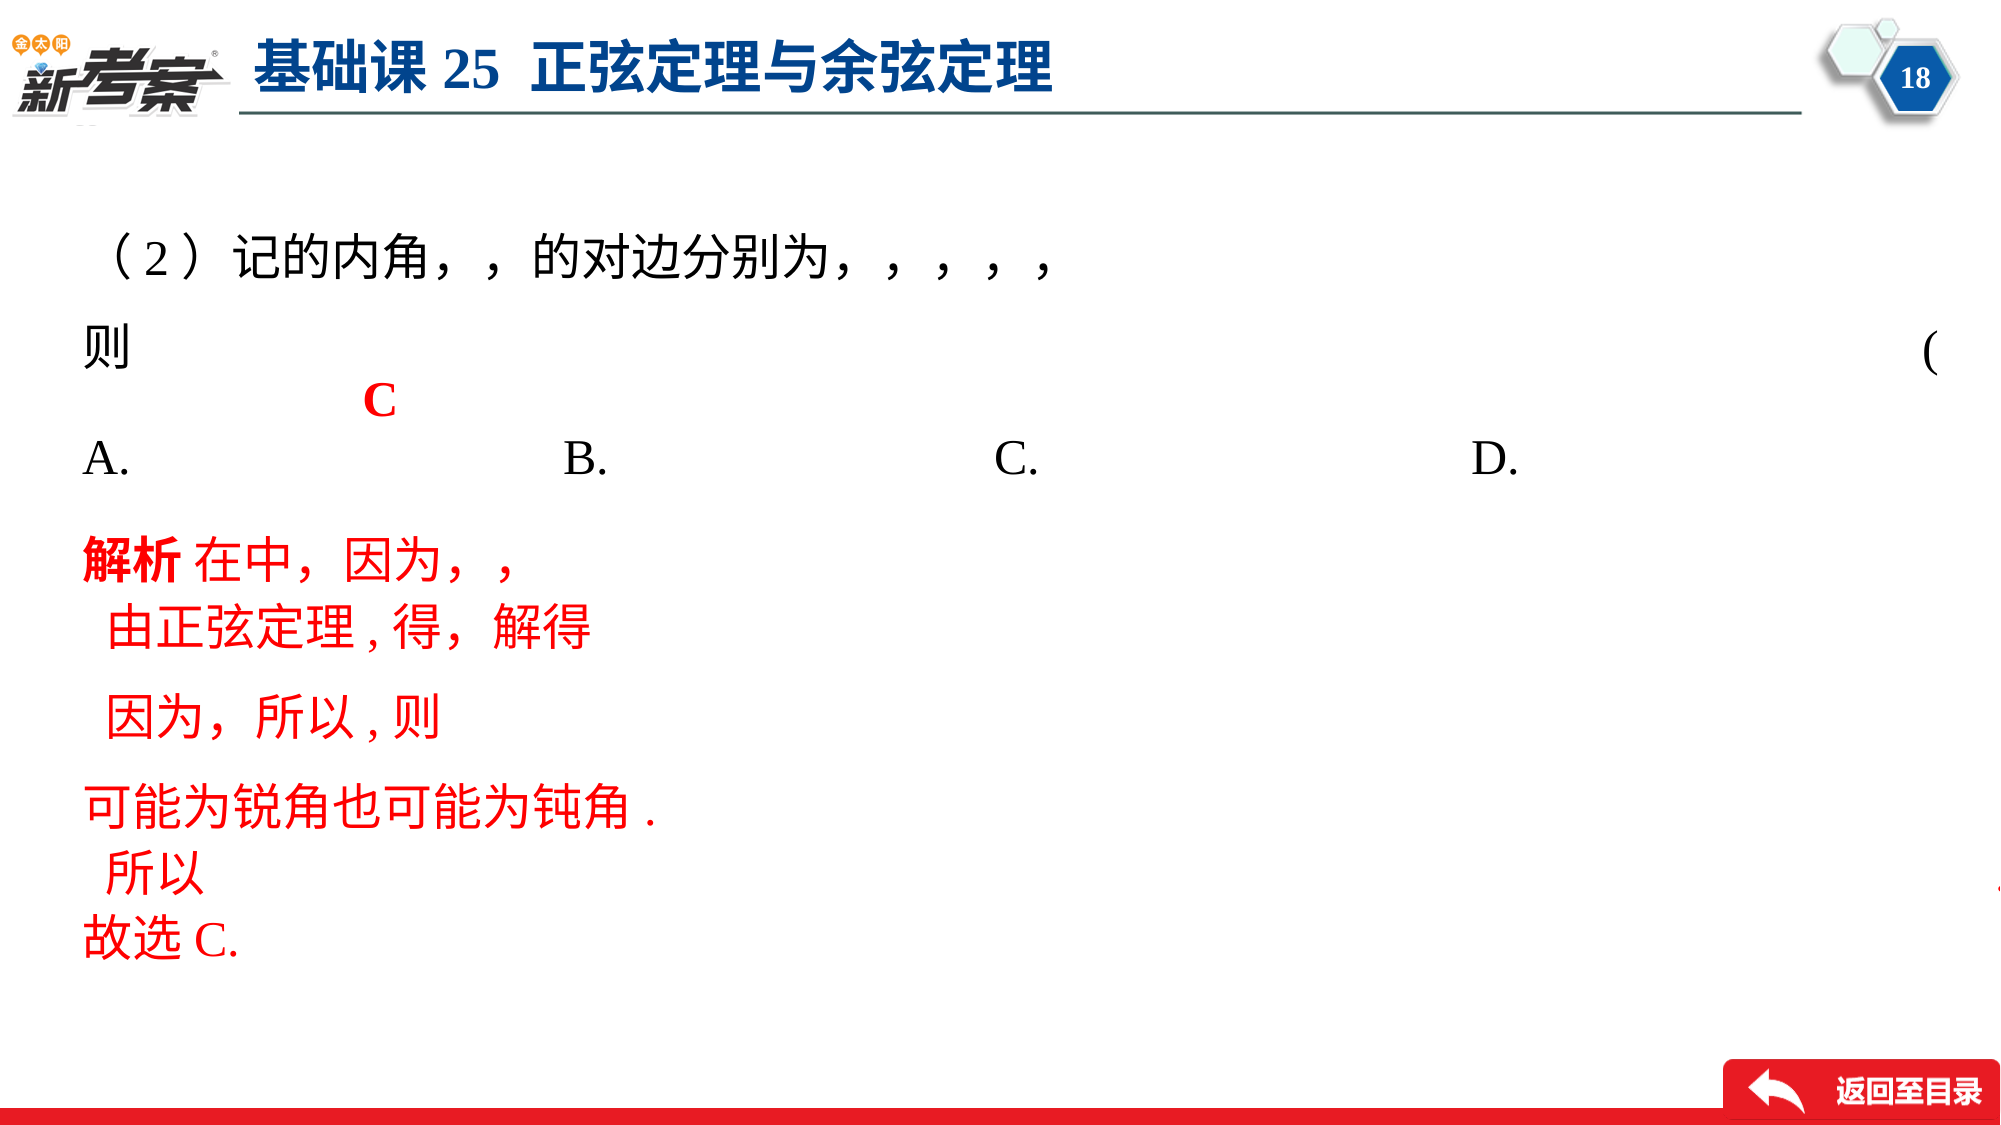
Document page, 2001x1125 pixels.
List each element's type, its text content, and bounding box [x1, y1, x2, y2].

text_box C [344, 339, 417, 418]
picture [0, 0, 2001, 1125]
